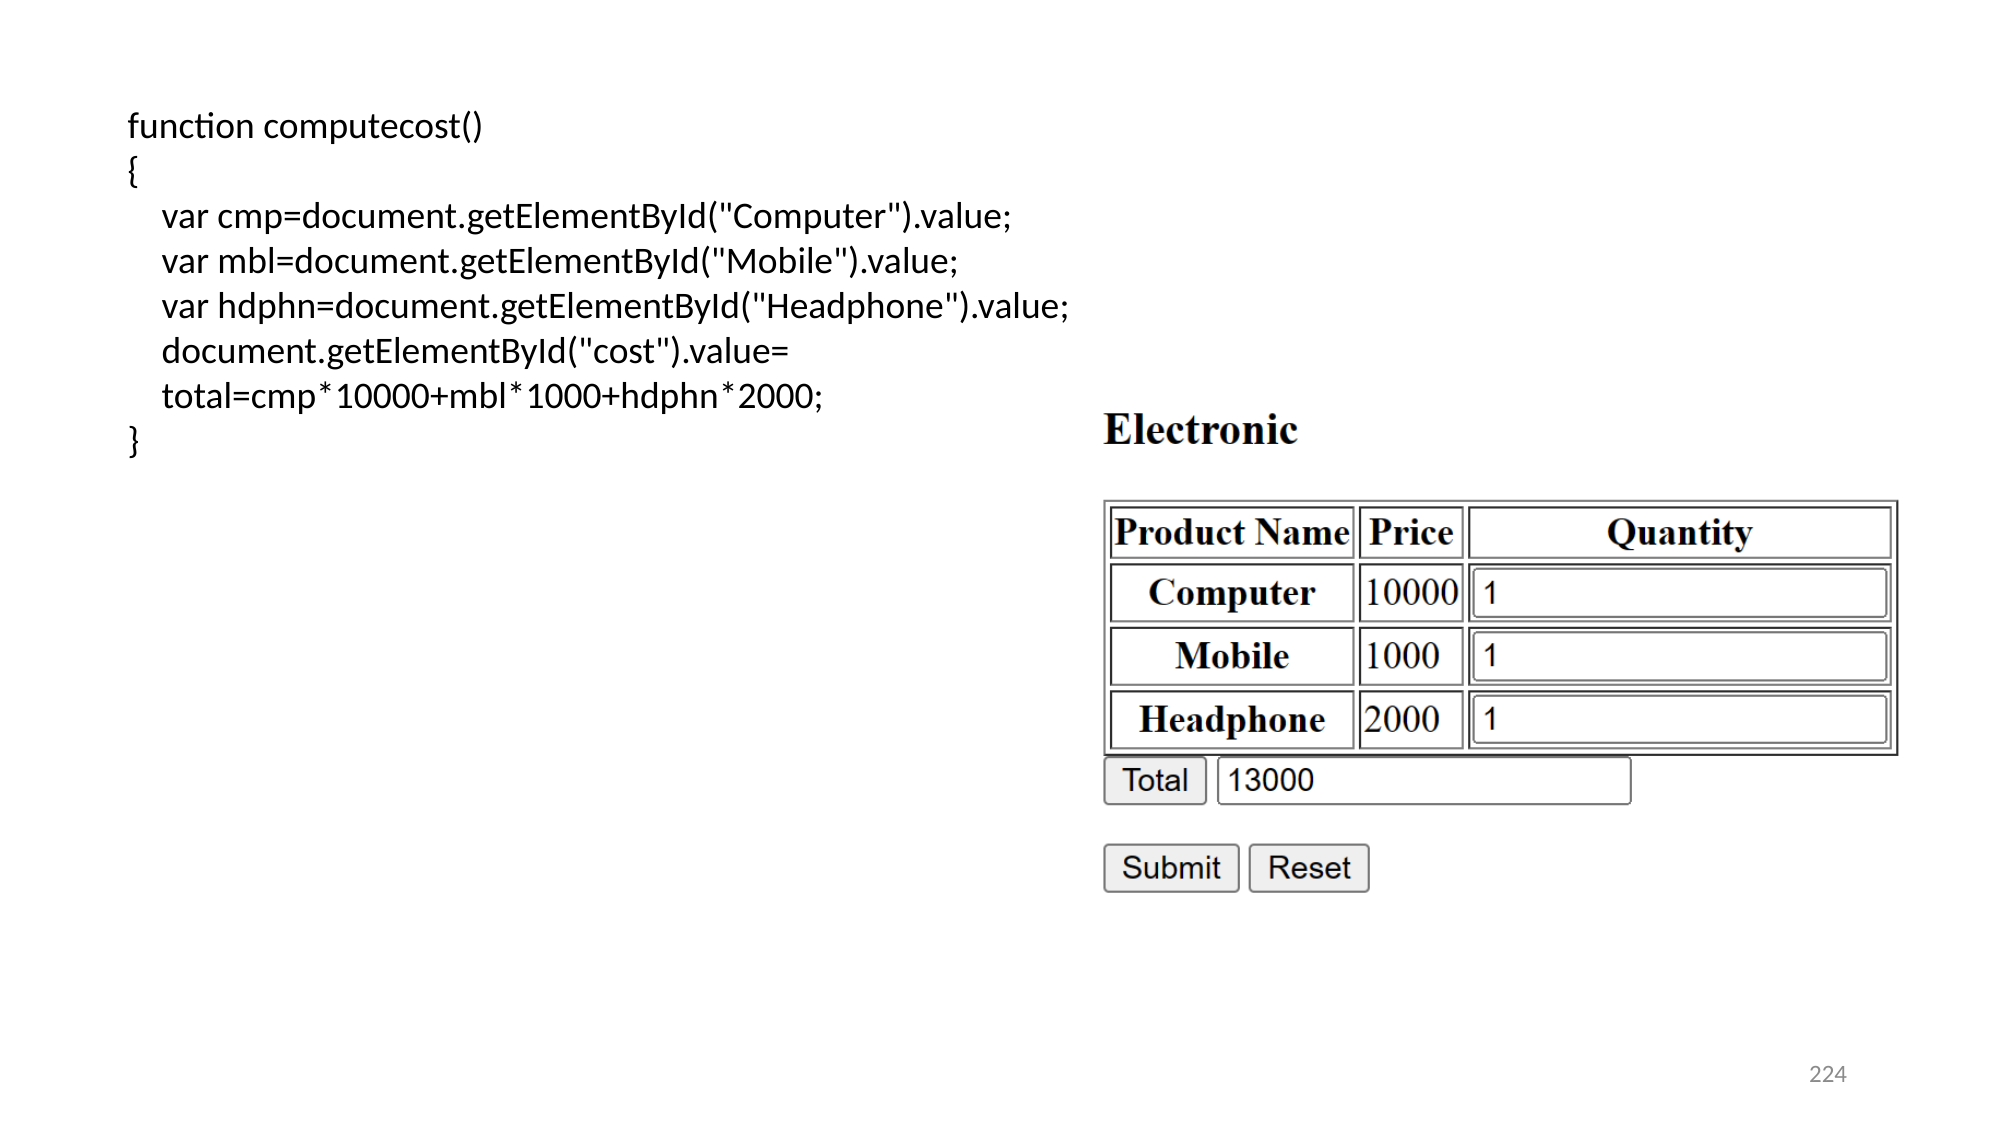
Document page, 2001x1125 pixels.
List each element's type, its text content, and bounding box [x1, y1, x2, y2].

text_box function computecost() { var cmp=document.getElementById("Computer").value; var mbl=document.getElementById("Mobile").value; var hdphn=document.getElementById("Headphone").value; document.getElementById("cost").value= total=cmp*10000+mbl*1000+hdphn*2000; } [112, 94, 1113, 469]
slide_number 224 [1412, 1042, 1863, 1103]
picture [1086, 398, 1918, 906]
